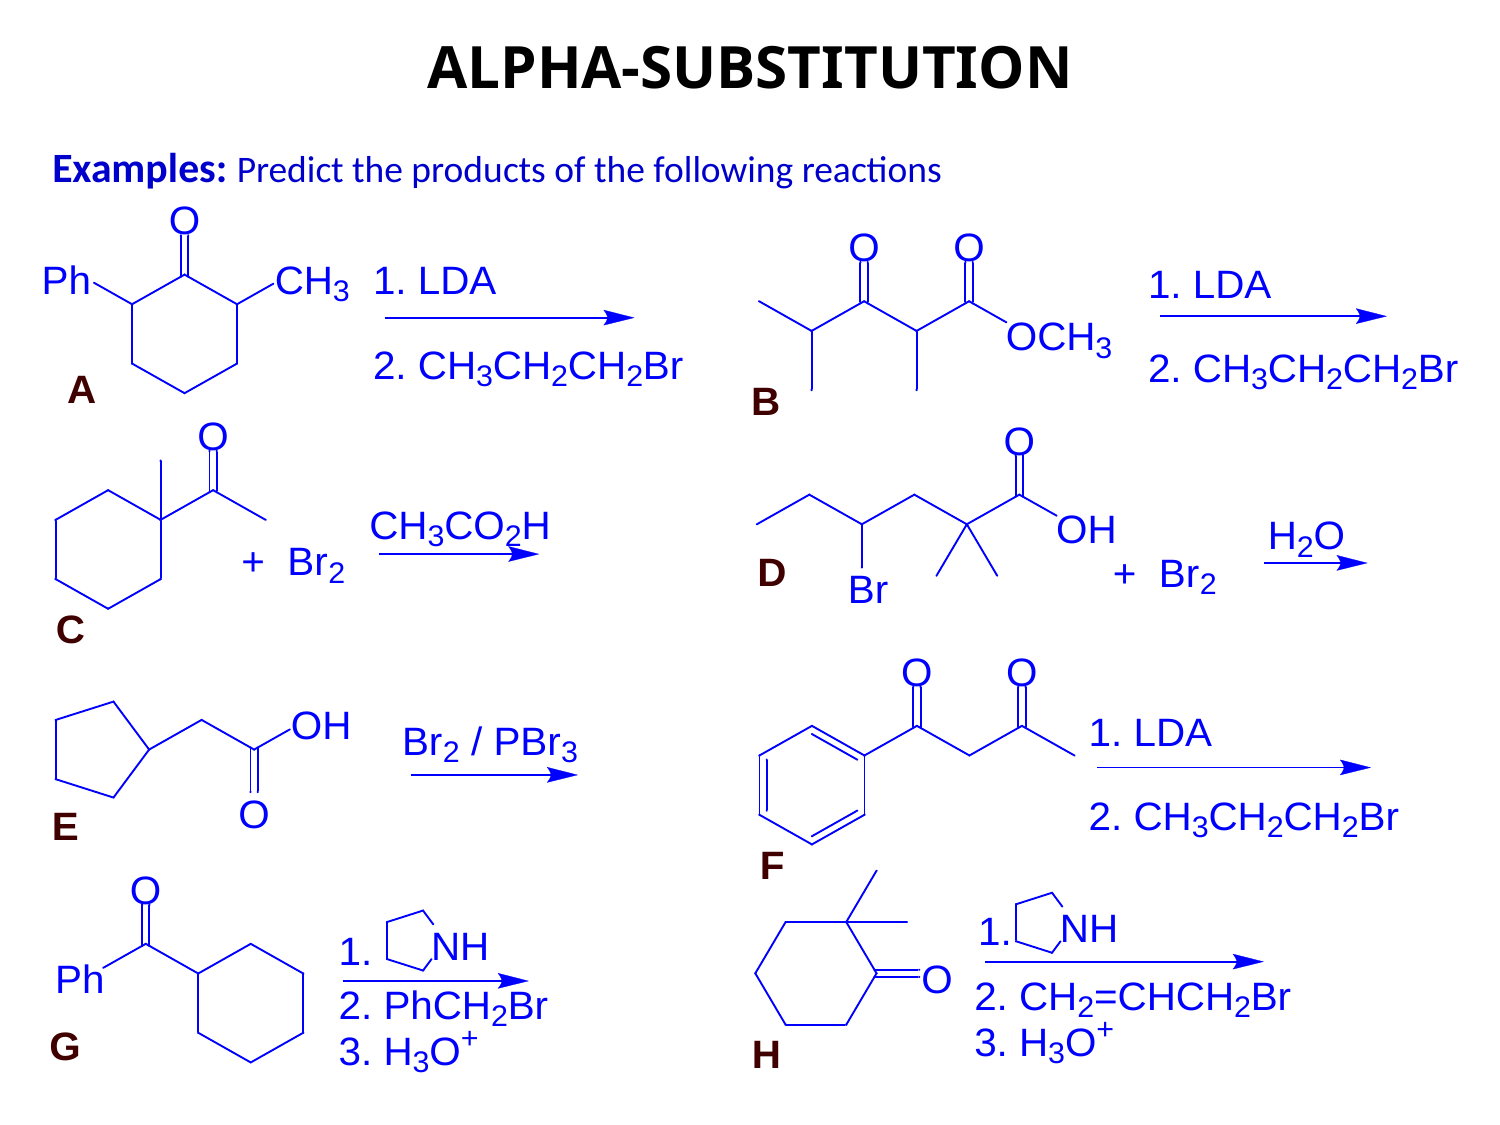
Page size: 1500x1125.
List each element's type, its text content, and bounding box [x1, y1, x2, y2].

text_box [37, 199, 1463, 1101]
text_box ALPHA-SUBSTITUTION Examples: Predict the products of the following reactions [37, 23, 1463, 198]
